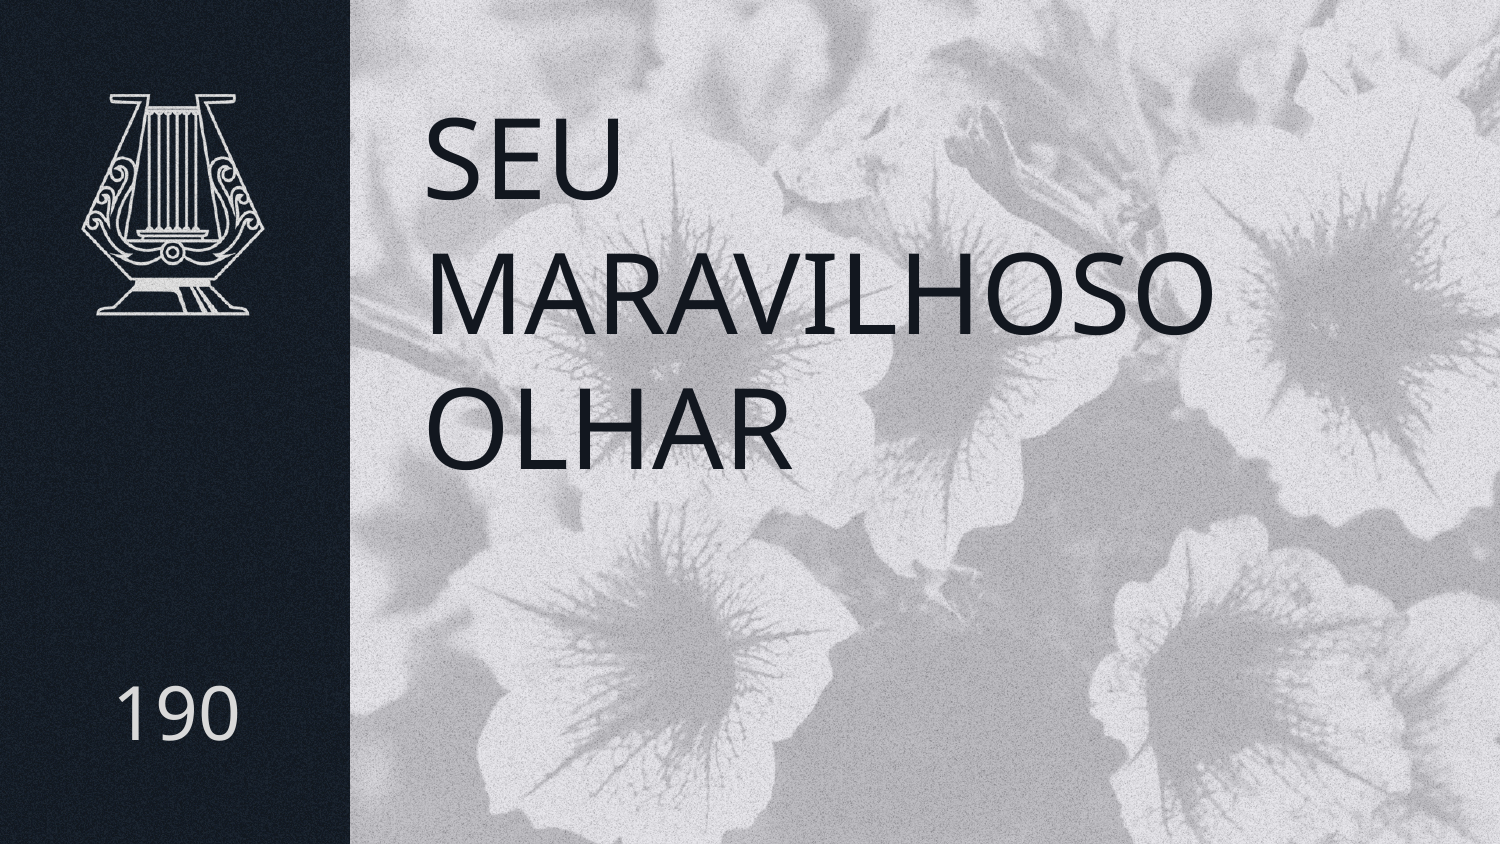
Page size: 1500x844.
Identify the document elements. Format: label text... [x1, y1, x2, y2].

picture [0, 0, 1500, 844]
list 190 [76, 658, 278, 765]
title SEU MARAVILHOSO OLHAR [407, 79, 1447, 777]
